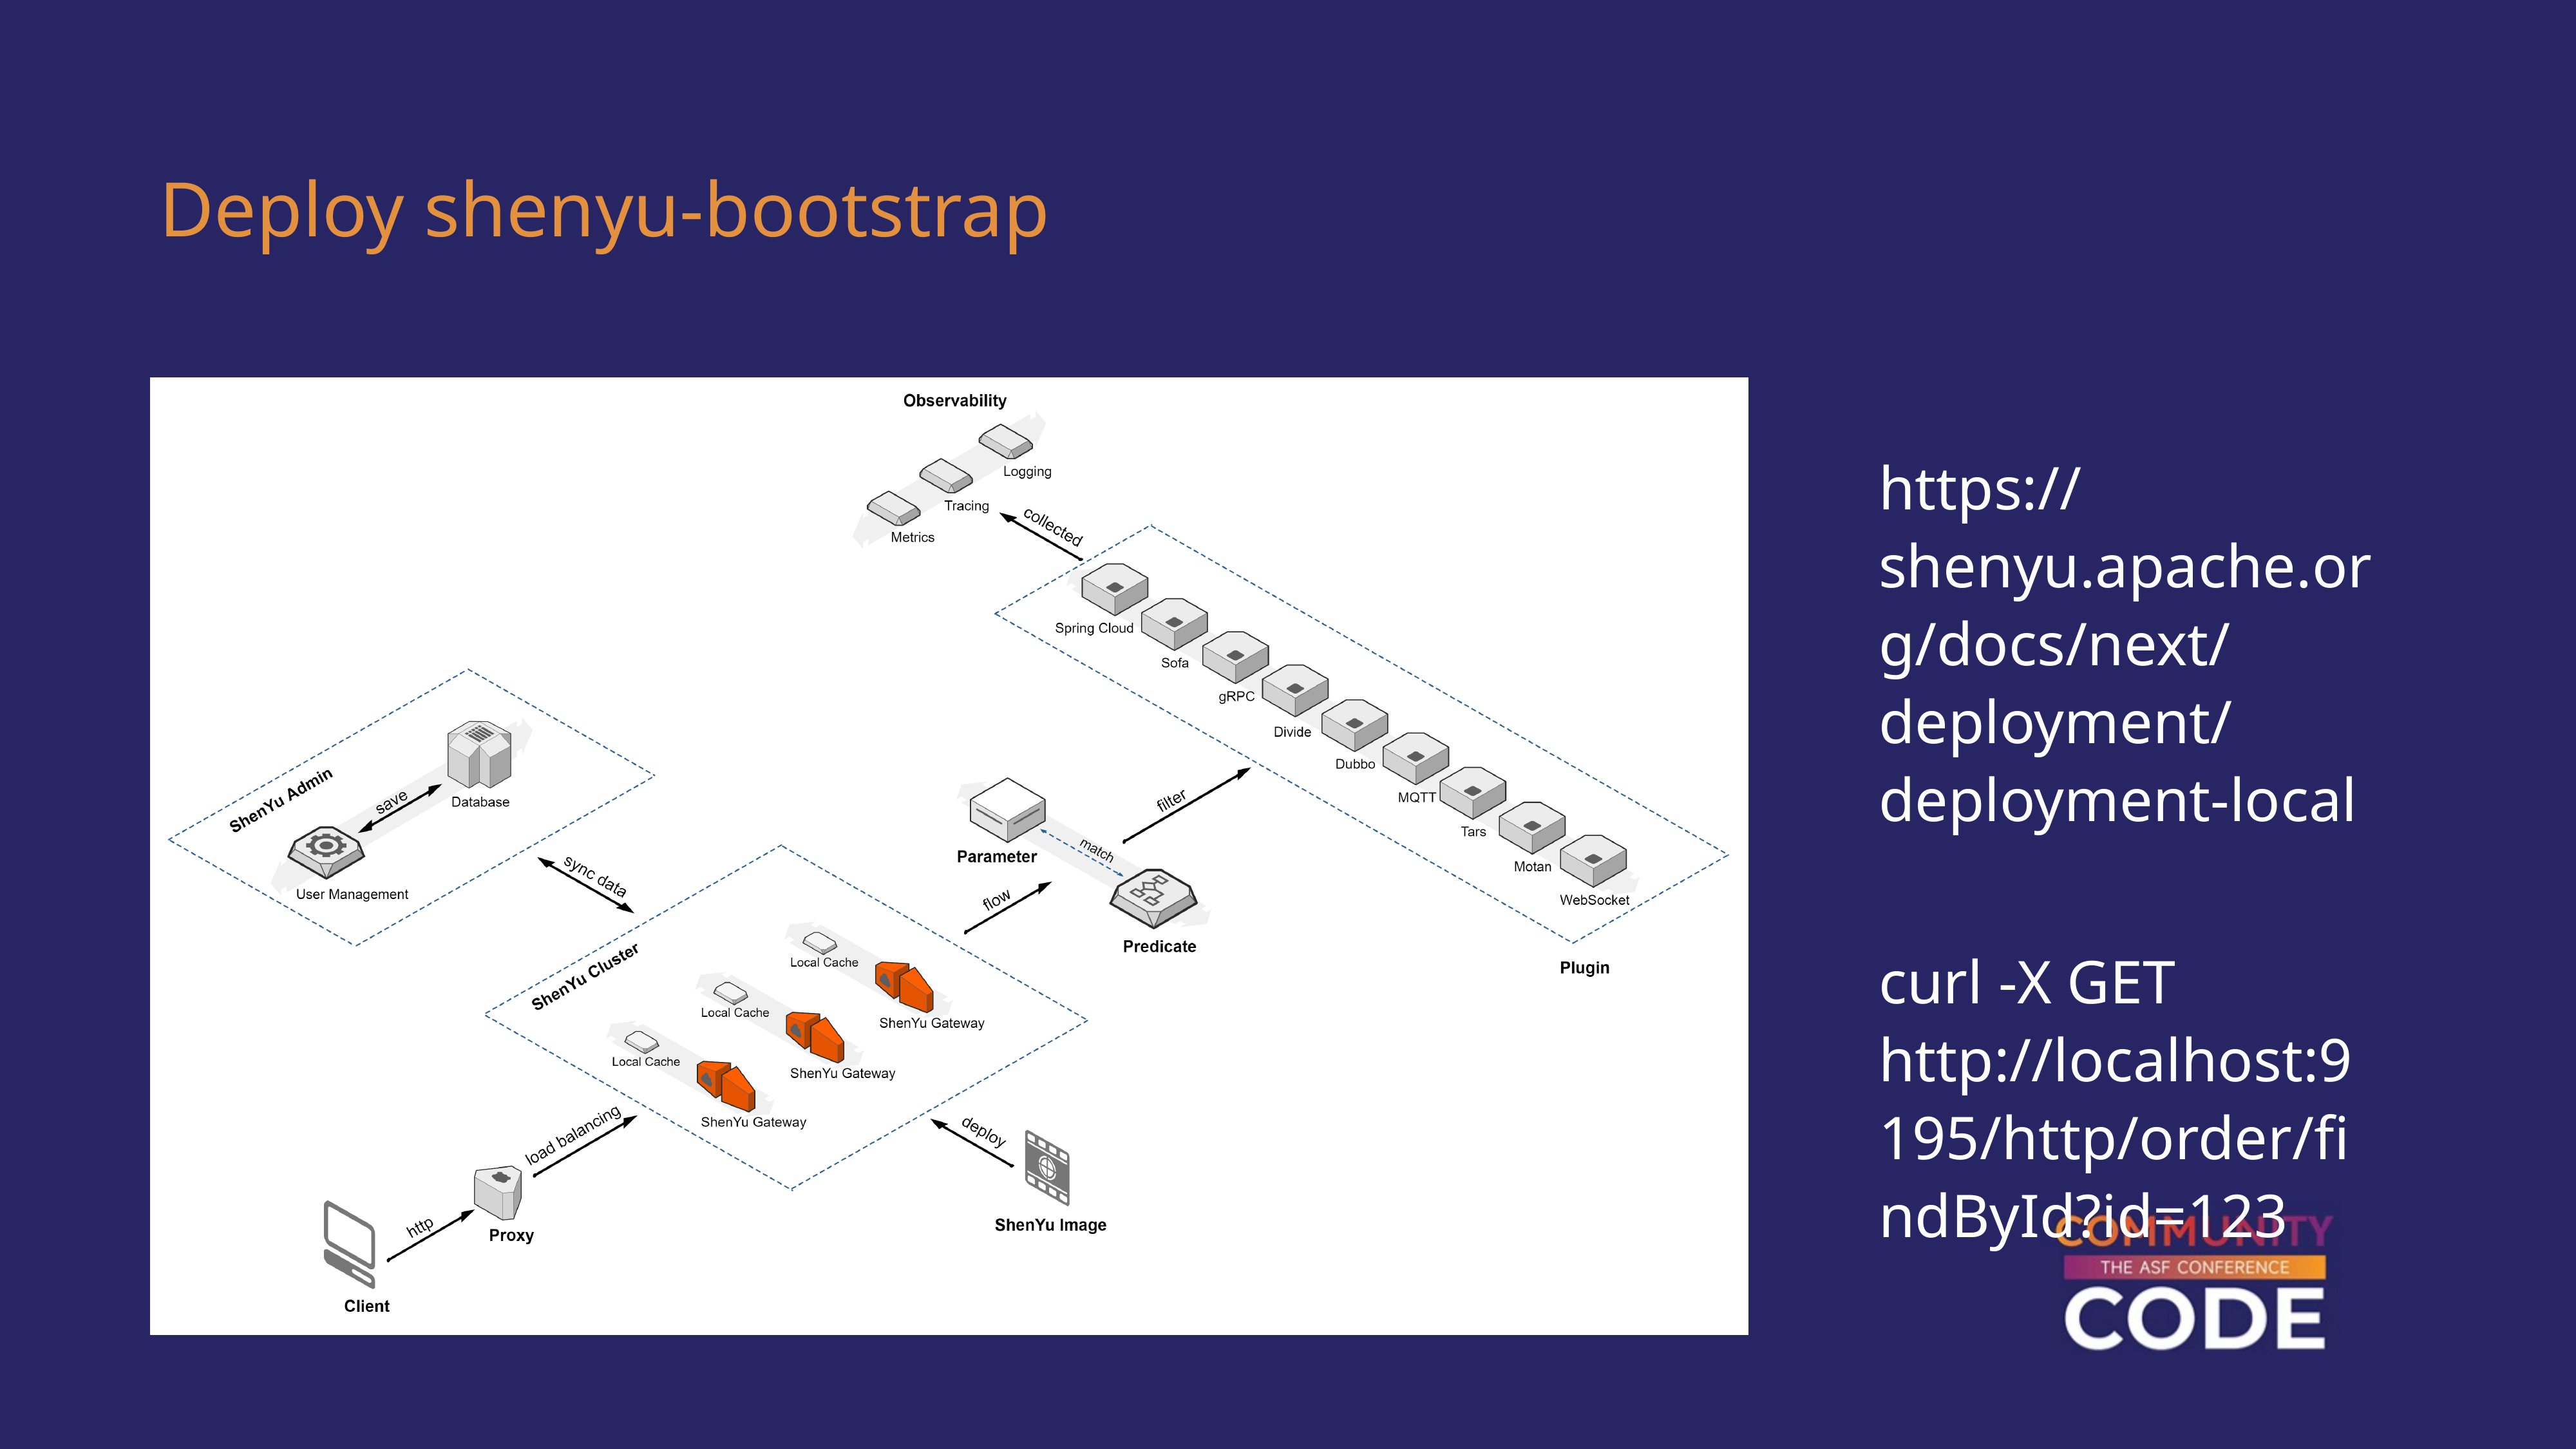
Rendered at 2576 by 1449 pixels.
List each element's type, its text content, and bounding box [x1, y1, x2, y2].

picture [0, 0, 2576, 1449]
list Deploy shenyu-bootstrap [150, 147, 1127, 278]
list https://shenyu.apache.org/docs/next/deployment/deployment-local curl -X GET http://localhost:9195/http/order/findById?id=123 [1869, 439, 2392, 1010]
